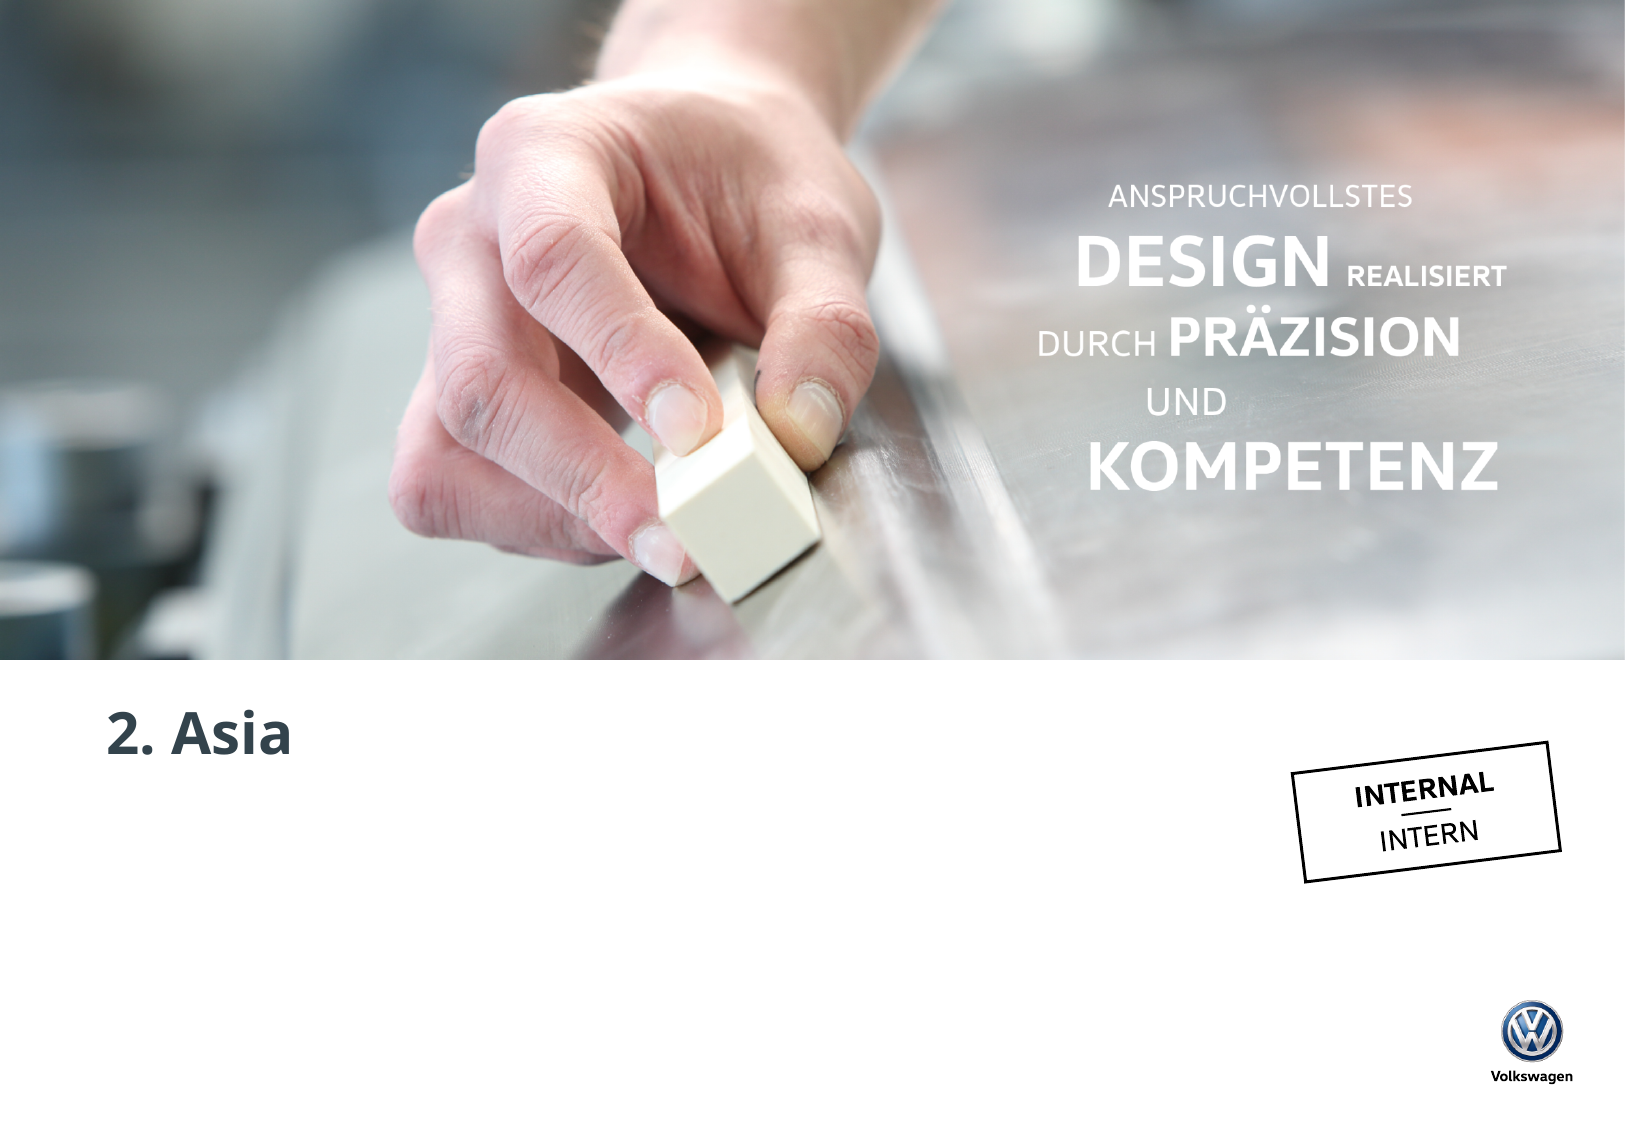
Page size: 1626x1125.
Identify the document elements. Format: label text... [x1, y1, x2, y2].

subtitle [106, 861, 1439, 949]
picture [0, 0, 1625, 661]
picture [1495, 994, 1569, 1068]
title 2. Asia [106, 693, 1502, 762]
